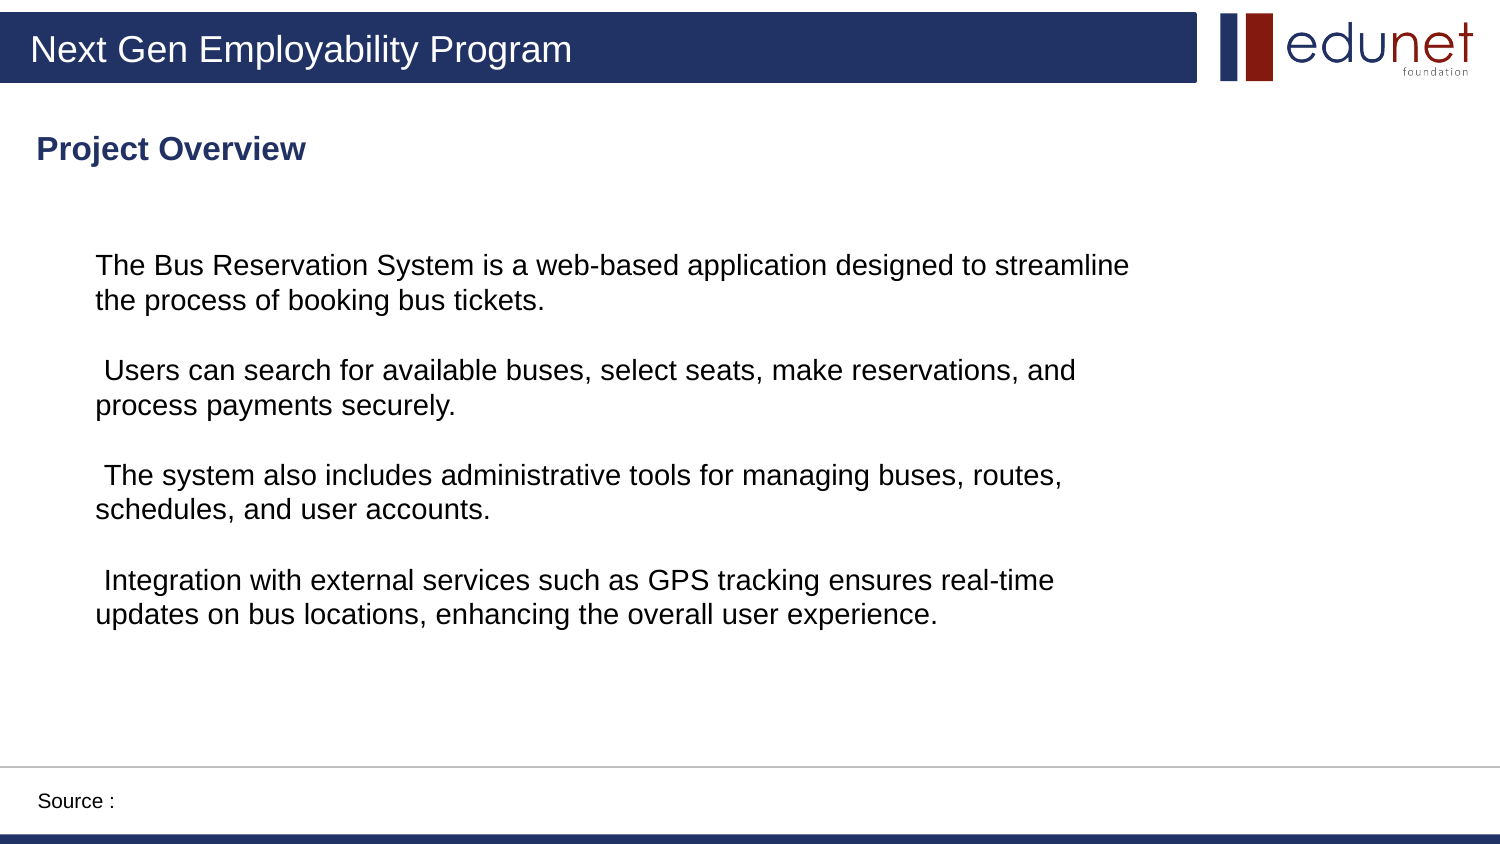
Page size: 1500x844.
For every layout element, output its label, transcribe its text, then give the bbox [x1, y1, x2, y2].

text_box The Bus Reservation System is a web-based application designed to streamline the process of booking bus tickets. Users can search for available buses, select seats, make reservations, and process payments securely. The system also includes administrative tools for managing buses, routes, schedules, and user accounts. Integration with external services such as GPS tracking ensures real-time updates on bus locations, enhancing the overall user experience. [80, 238, 1172, 639]
title Project Overview [21, 111, 504, 165]
picture [1279, 14, 1482, 83]
text_box Source : [22, 776, 139, 826]
